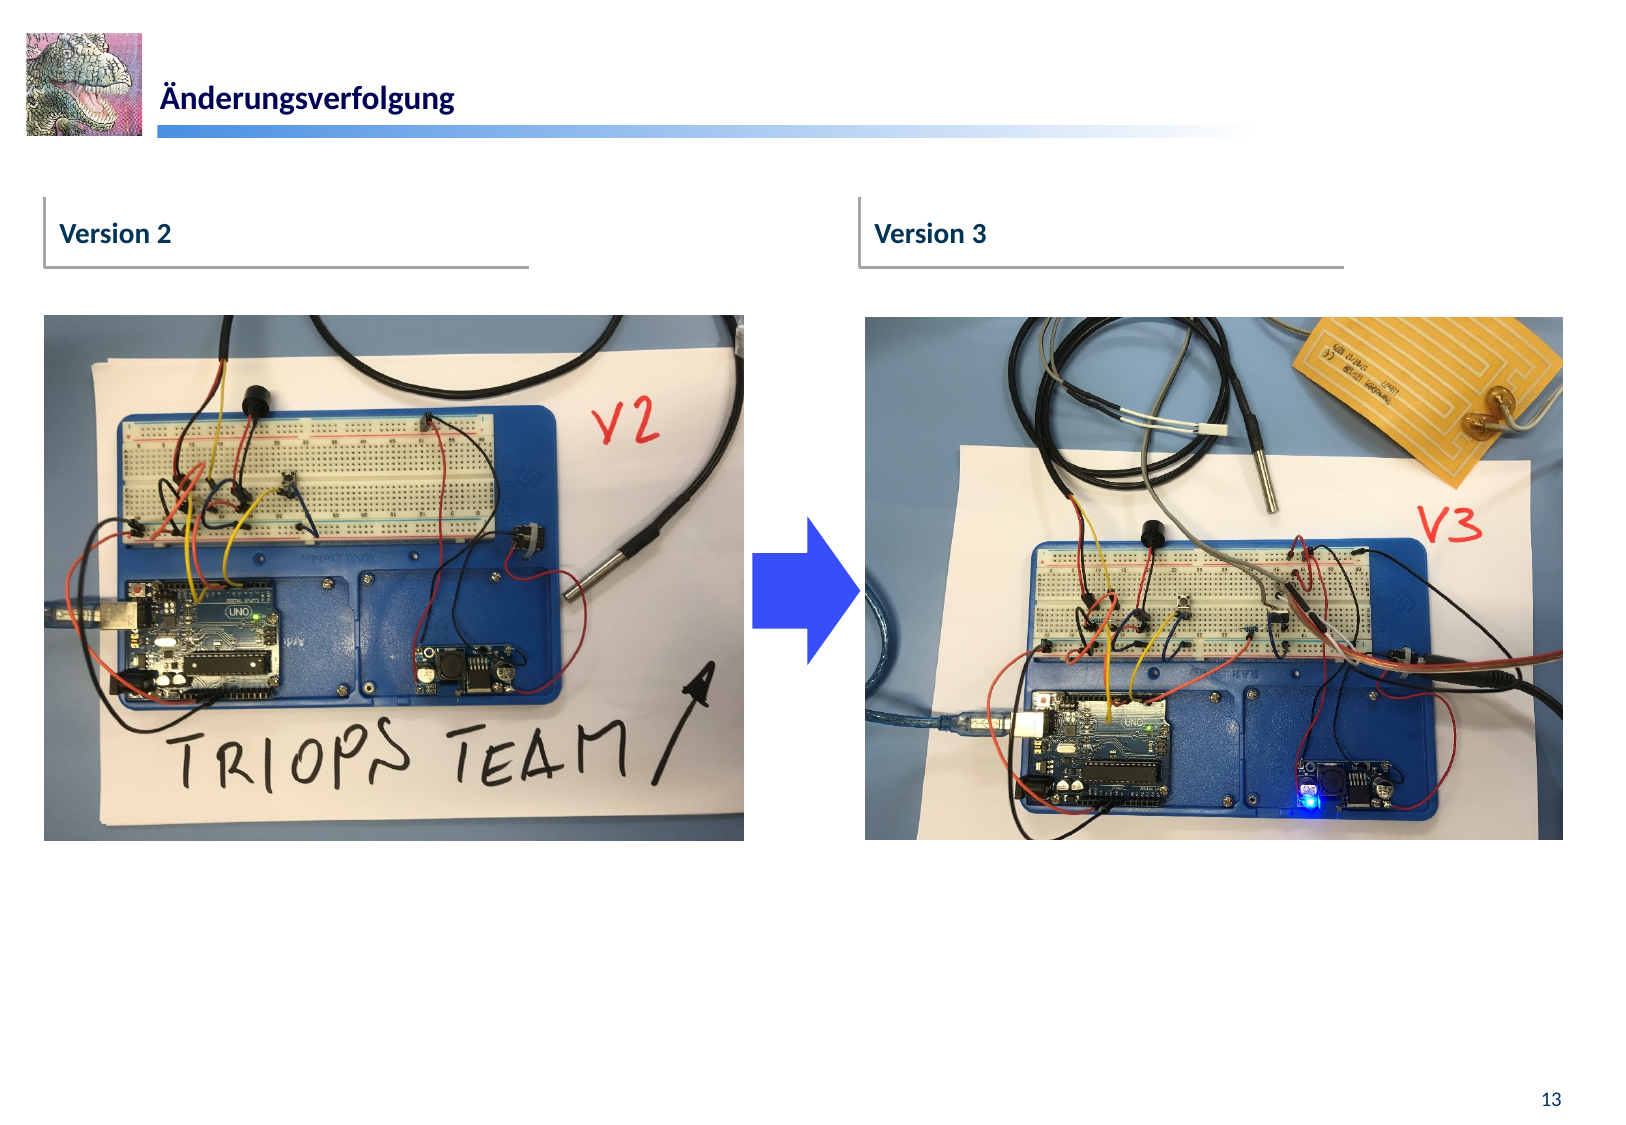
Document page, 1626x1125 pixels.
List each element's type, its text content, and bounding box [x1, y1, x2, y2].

text_box Version 3 [858, 195, 1346, 269]
text_box [859, 197, 1345, 268]
picture [865, 316, 1563, 841]
title Änderungsverfolgung [145, 42, 1346, 149]
text_box [44, 197, 530, 268]
picture [44, 315, 745, 841]
picture [26, 33, 143, 136]
text_box Version 2 [43, 195, 531, 269]
text_box [749, 511, 860, 671]
